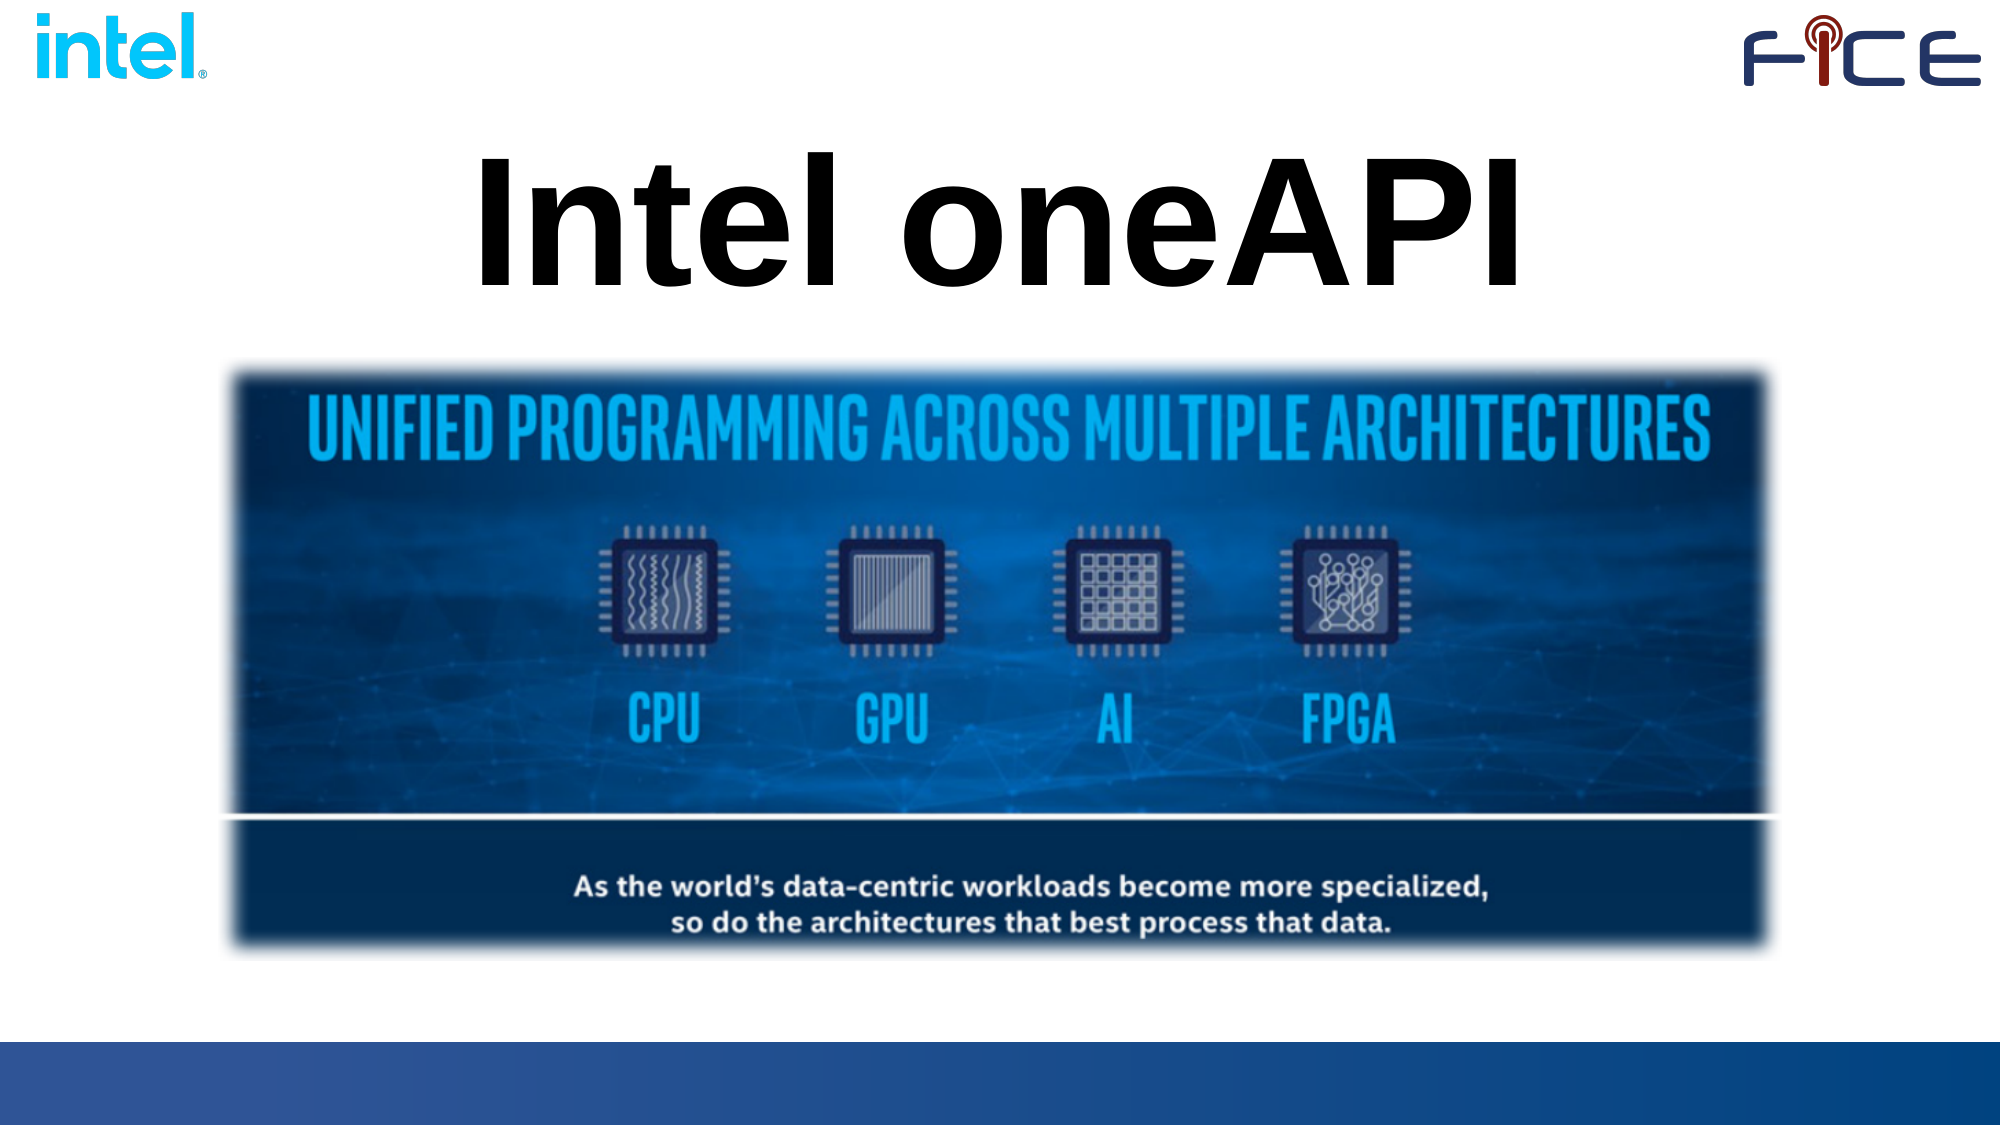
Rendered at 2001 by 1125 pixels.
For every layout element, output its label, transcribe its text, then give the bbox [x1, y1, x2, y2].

picture [1744, 15, 1981, 86]
picture [142, 43, 164, 51]
title Intel oneAPI [218, 45, 1782, 357]
picture [218, 357, 1782, 961]
picture [35, 11, 208, 80]
